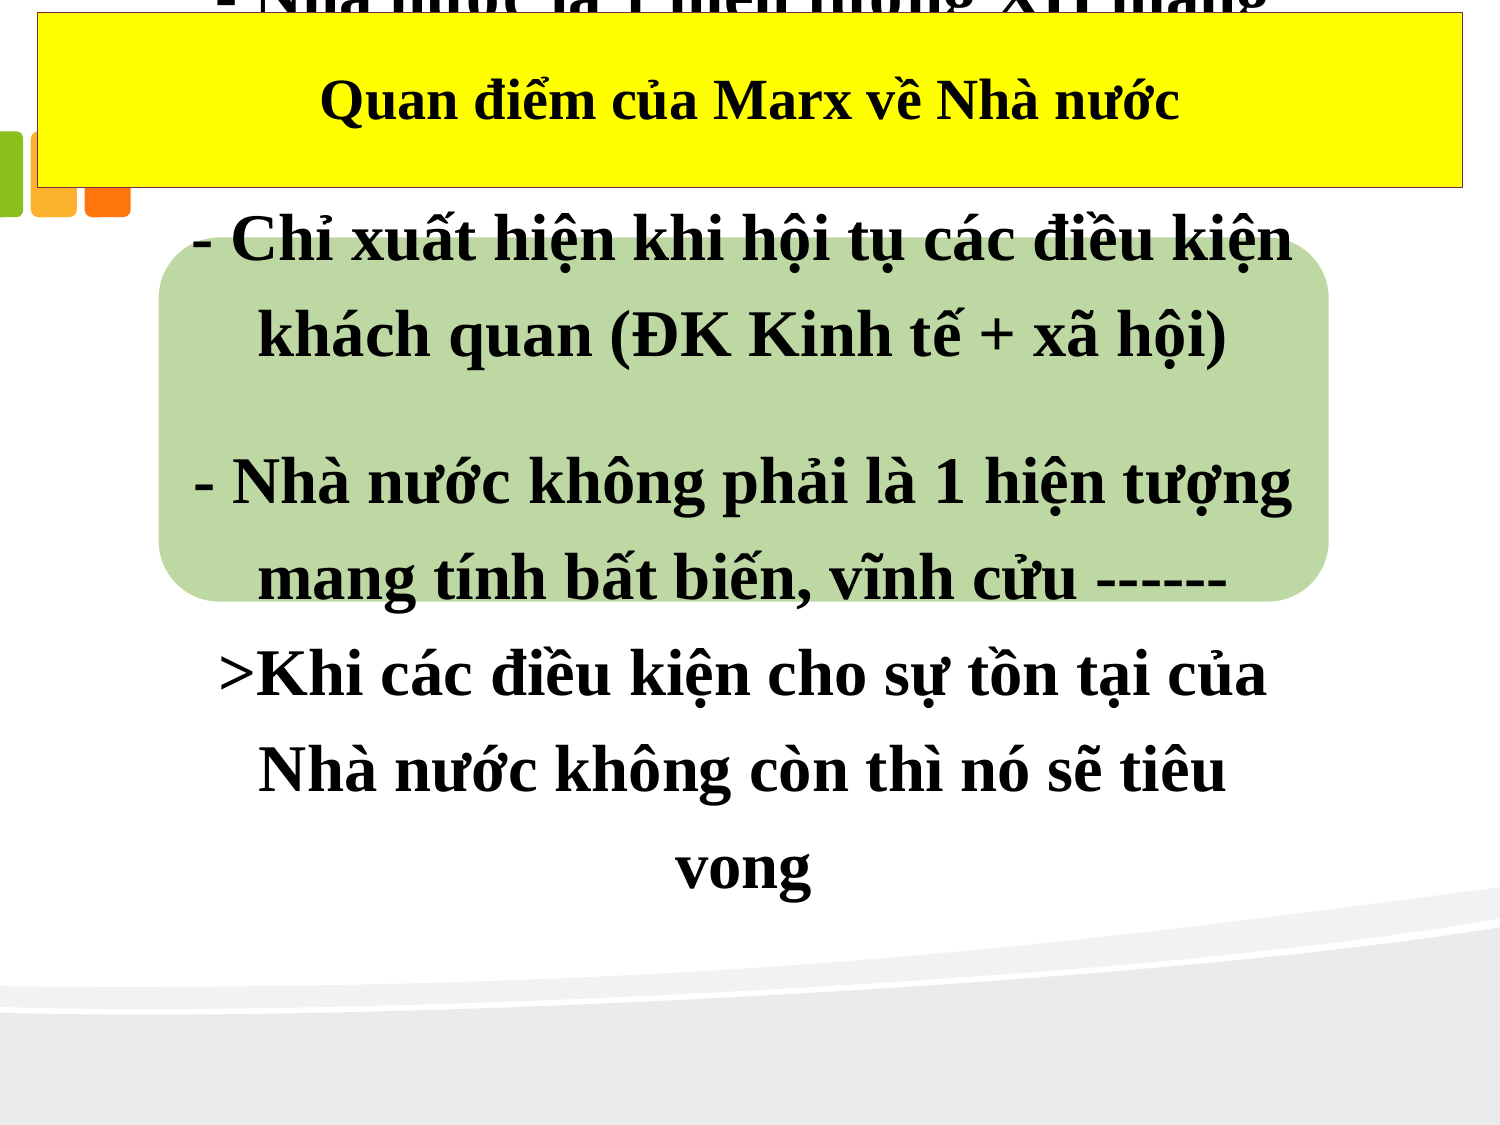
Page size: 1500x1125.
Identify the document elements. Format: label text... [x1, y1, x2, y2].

title Quan điểm của Marx về Nhà nước [37, 12, 1463, 188]
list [12, 237, 1476, 1076]
